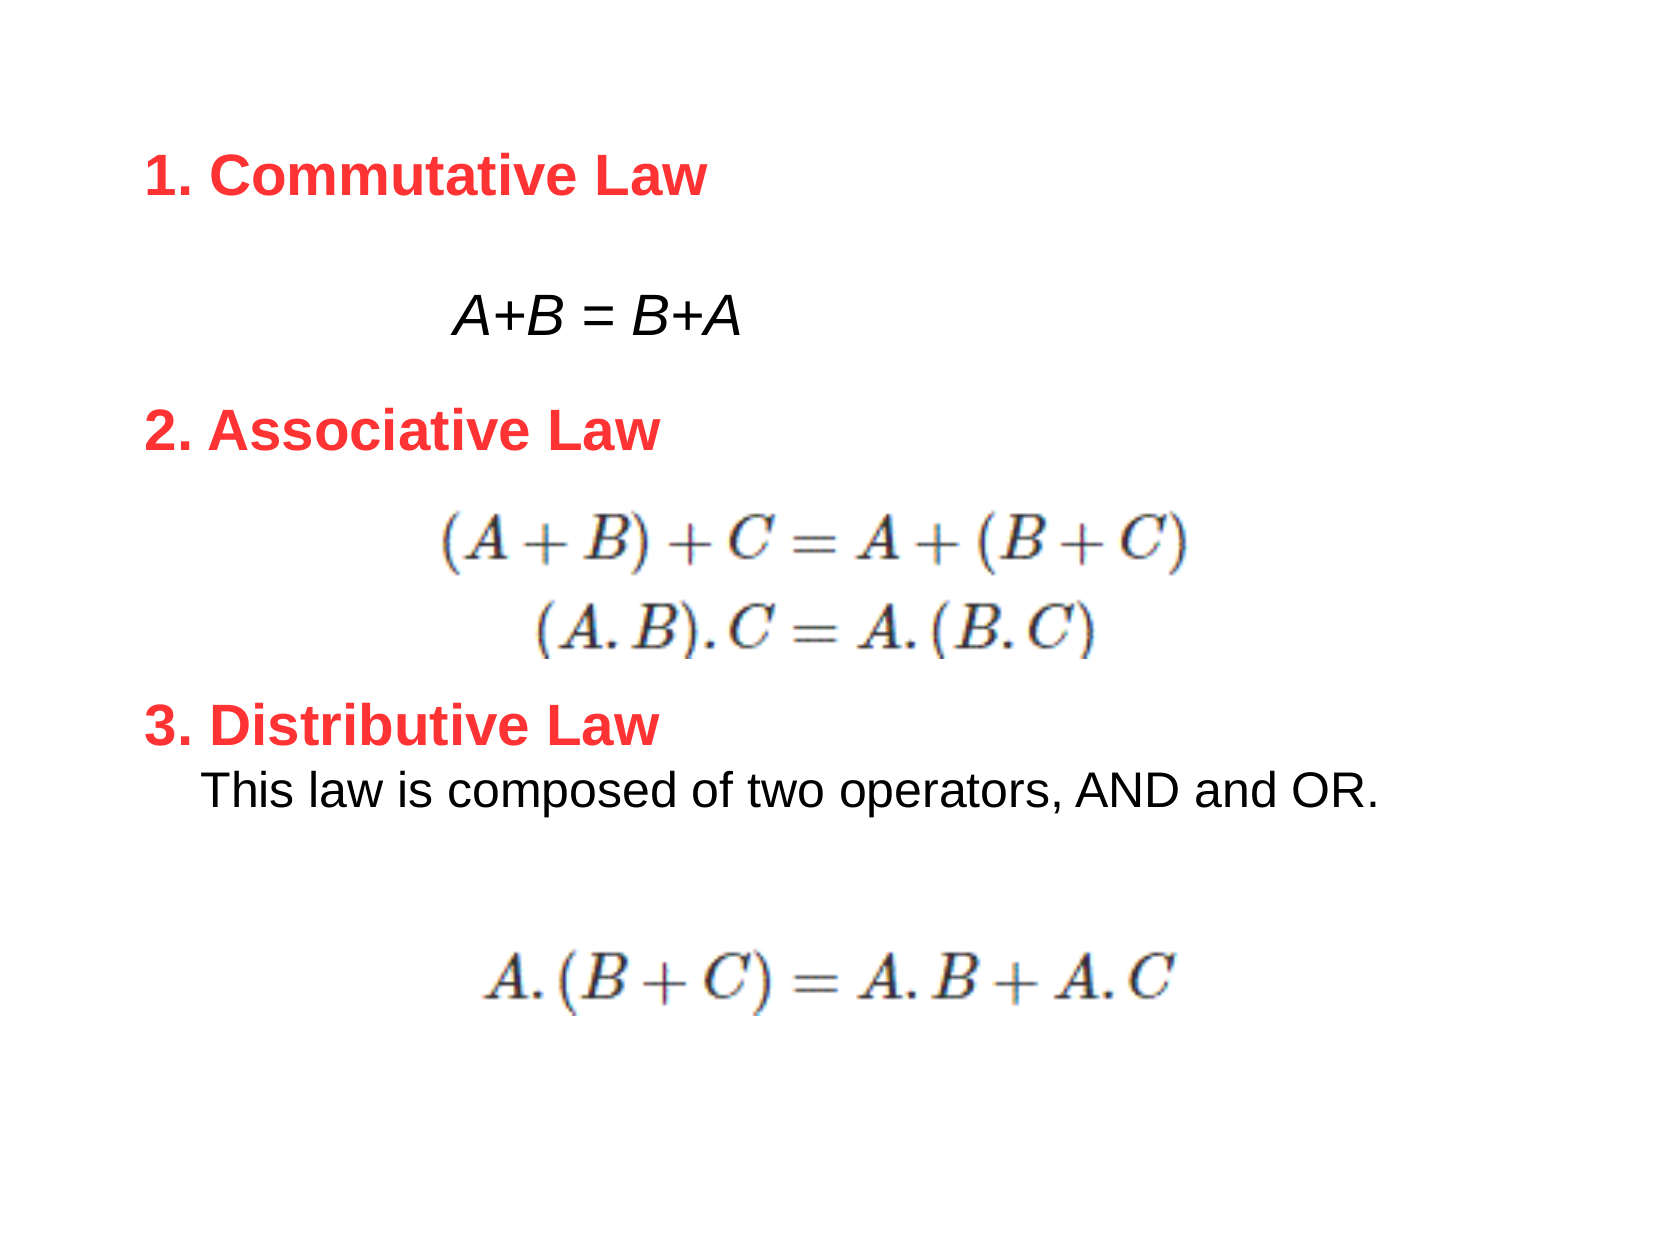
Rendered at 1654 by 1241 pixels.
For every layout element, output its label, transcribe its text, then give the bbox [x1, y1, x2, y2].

text_box 1. Commutative Law A+B = B+A 2. Associative Law 3. Distributive Law This law is composed of two operators, AND and OR. [129, 129, 1536, 1111]
picture [438, 495, 1194, 659]
picture [470, 944, 1188, 1016]
